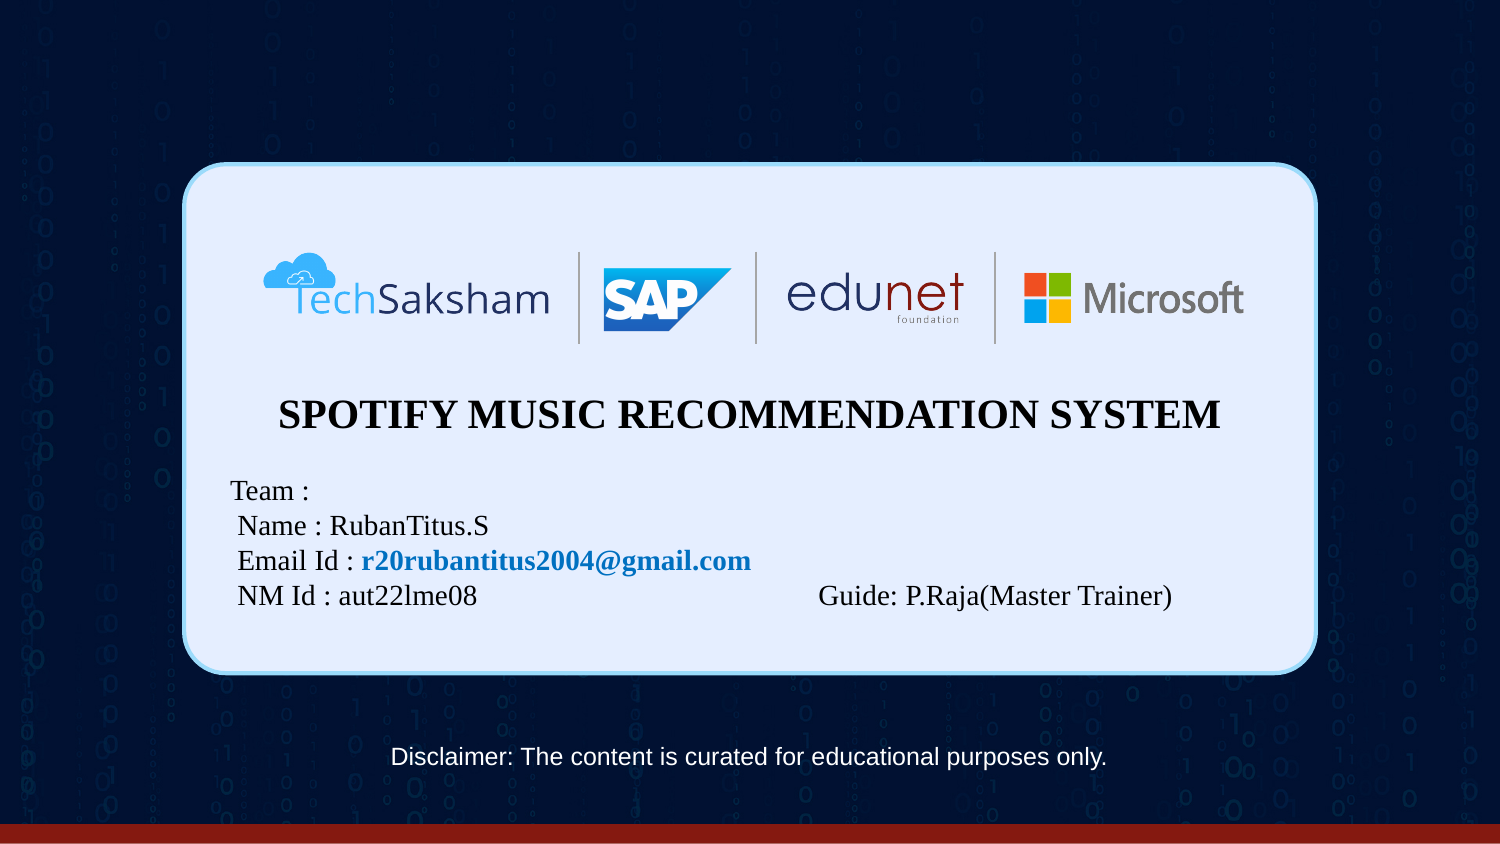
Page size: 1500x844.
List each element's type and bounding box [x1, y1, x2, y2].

text_box [256, 244, 1250, 345]
picture [0, 0, 1500, 824]
